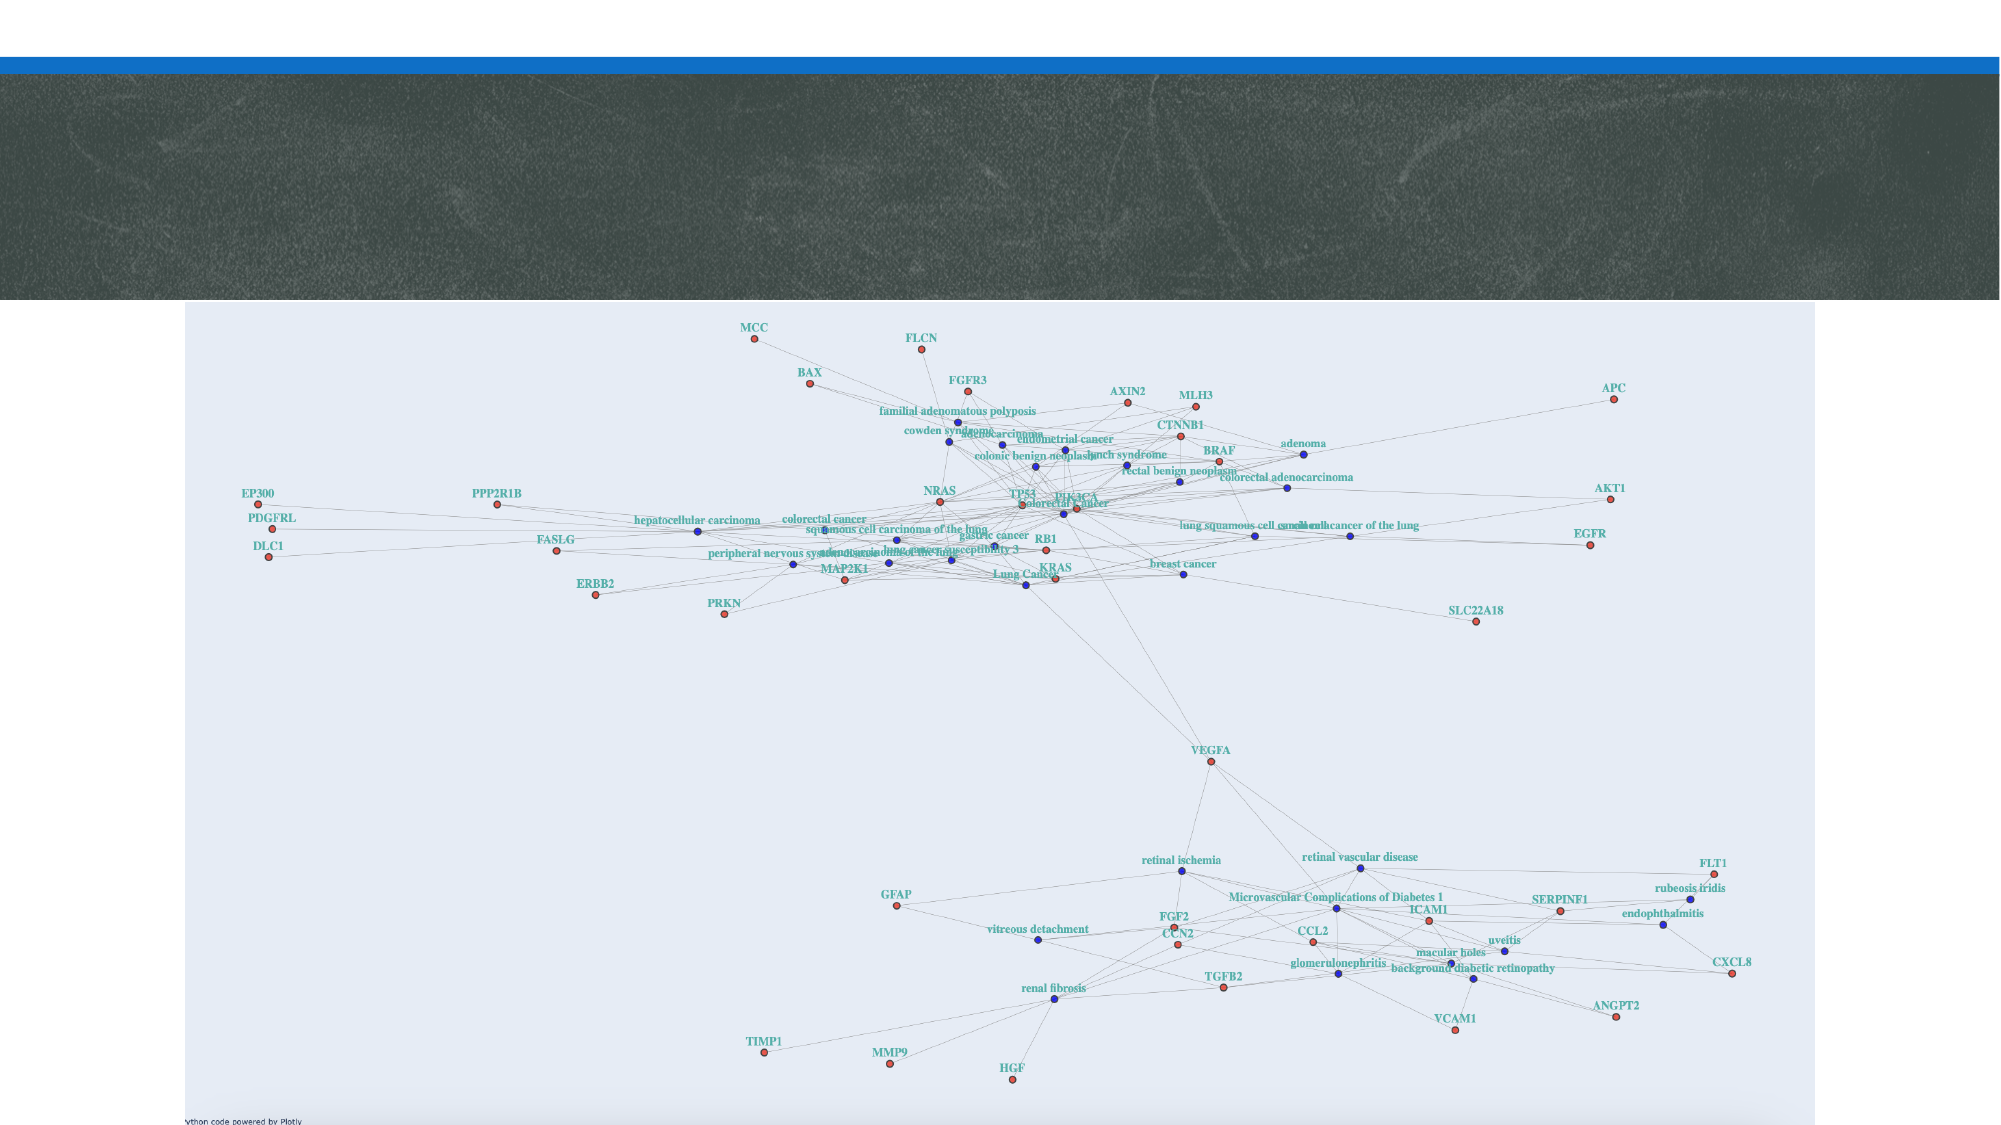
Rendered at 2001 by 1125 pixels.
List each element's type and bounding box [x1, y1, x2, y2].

picture [0, 74, 2000, 300]
picture [184, 302, 1815, 1125]
